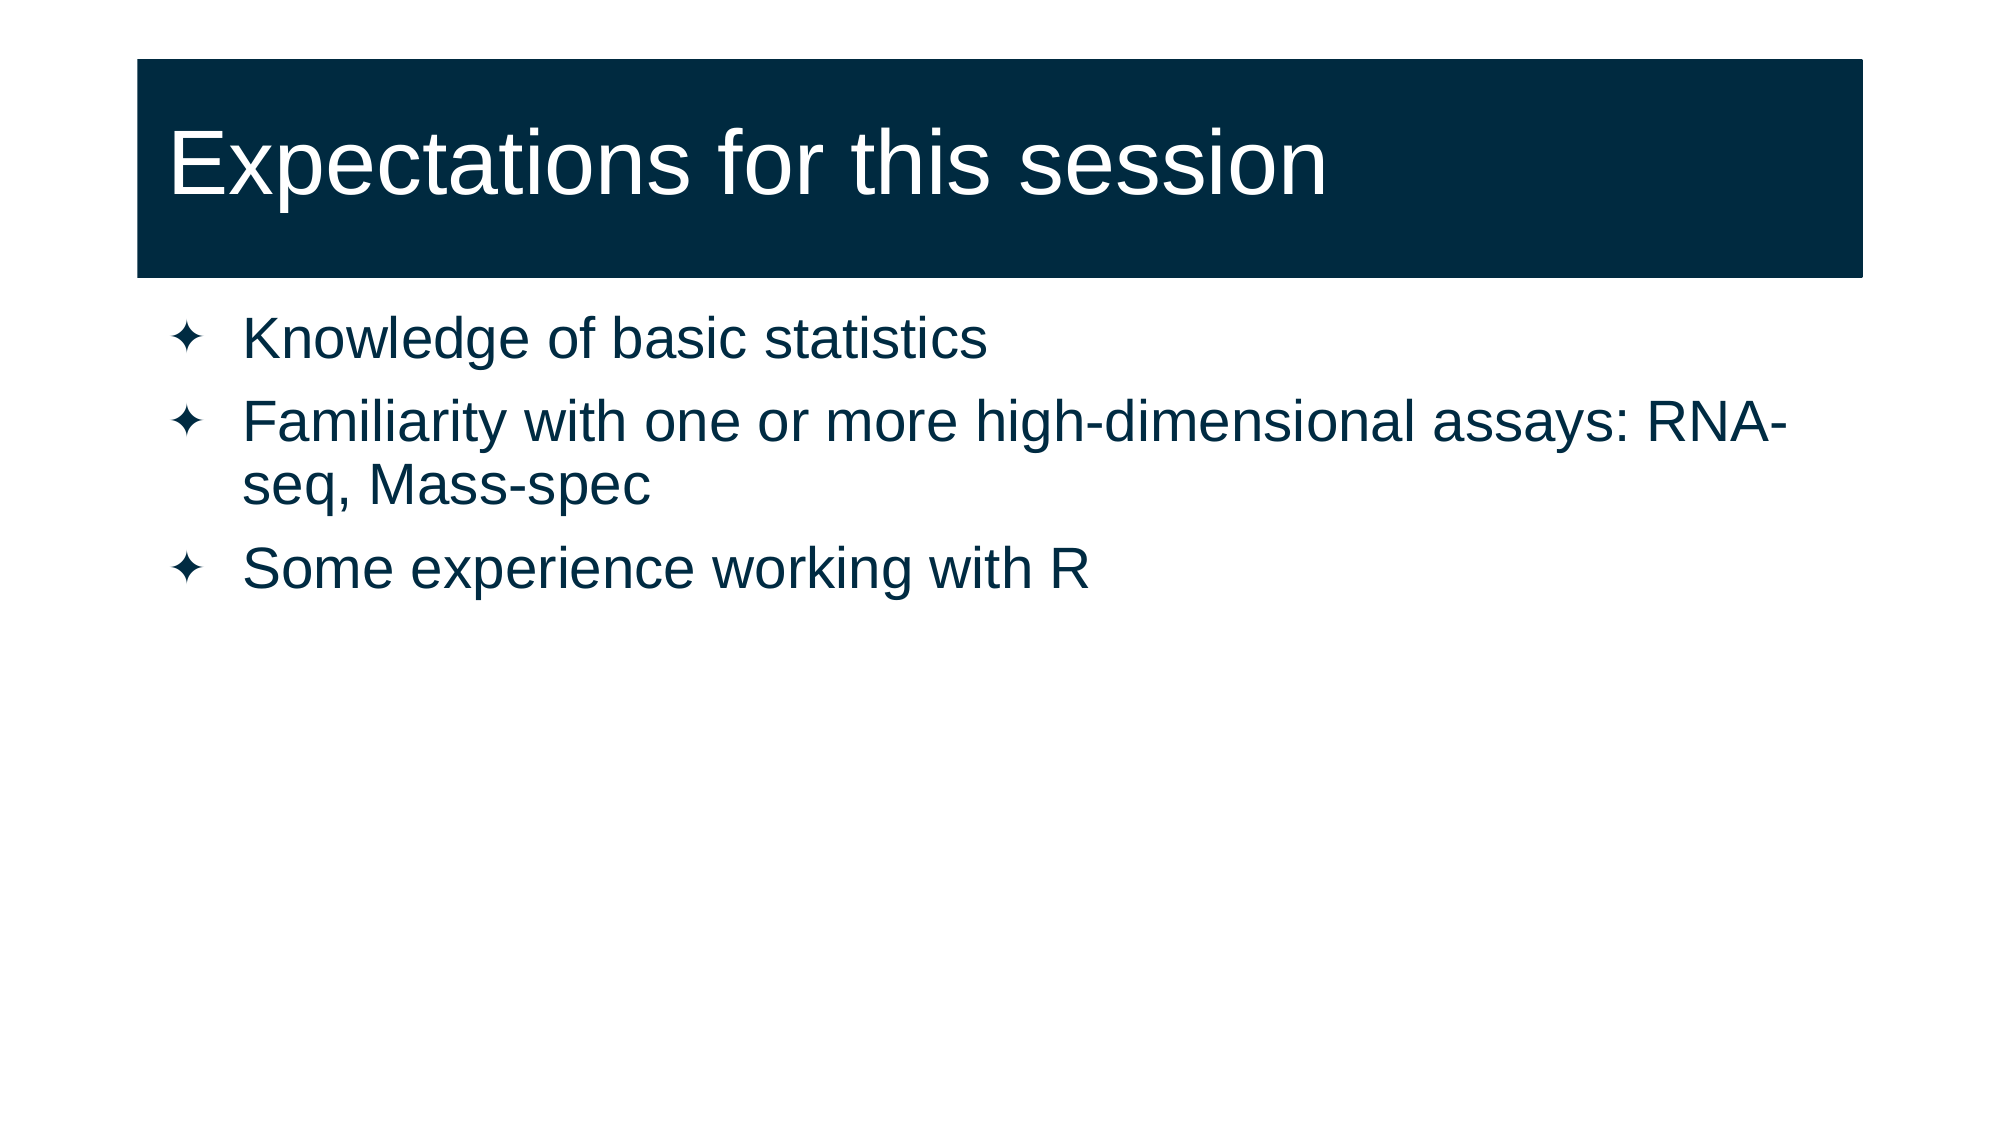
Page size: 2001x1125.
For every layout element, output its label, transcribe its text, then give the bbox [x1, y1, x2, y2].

title Expectations for this session [137, 59, 1863, 278]
list Knowledge of basic statistics Familiarity with one or more high-dimensional assays: RNA-seq, Mass-spec Some experience working with R [137, 307, 1863, 689]
